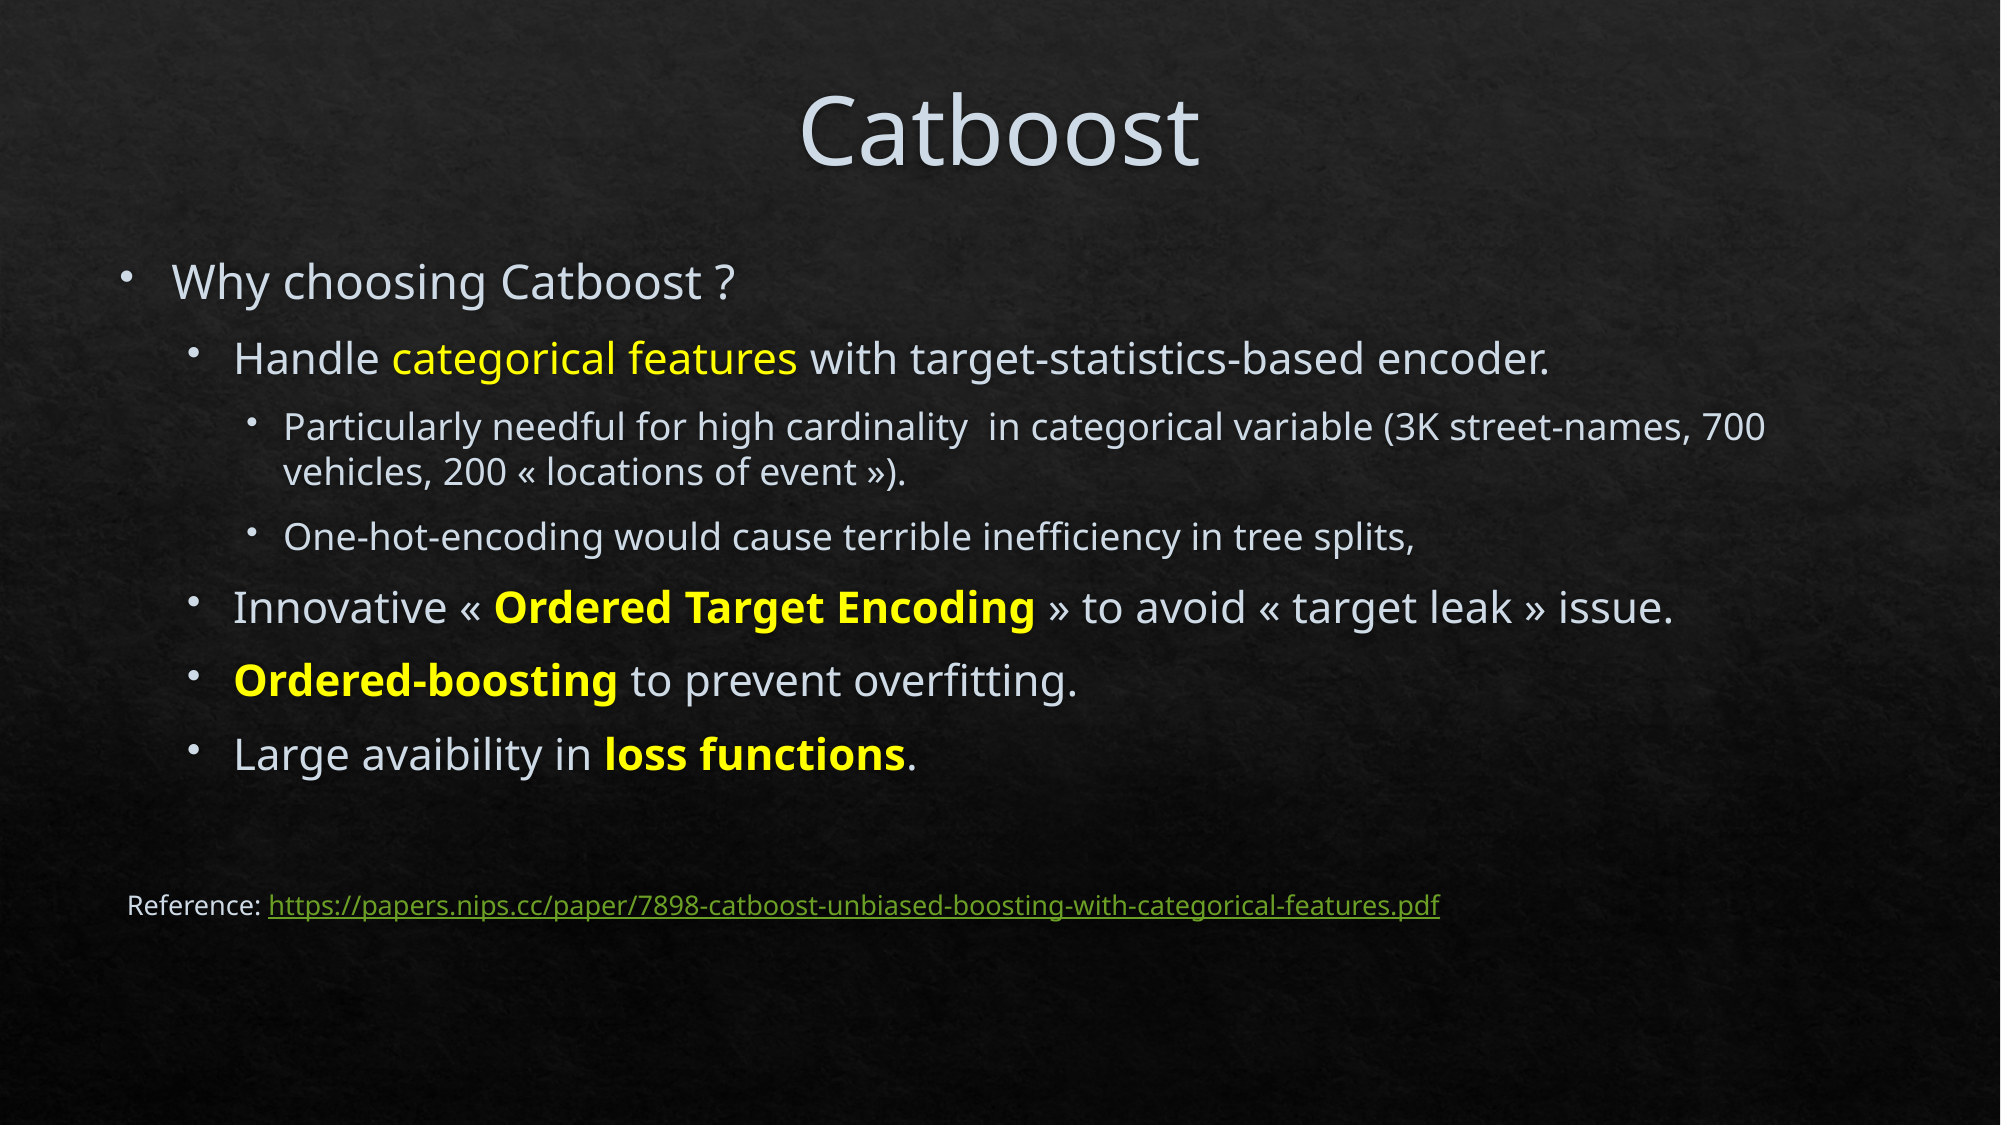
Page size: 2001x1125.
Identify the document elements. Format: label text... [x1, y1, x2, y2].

title Catboost [149, 67, 1849, 203]
list Why choosing Catboost ? Handle categorical features with target-statistics-based encoder. Particularly needful for high cardinality in categorical variable (3K street-names, 700 vehicles, 200 « locations of event »). One-hot-encoding would cause terrible inefficiency in tree splits, Innovative « Ordered Target Encoding » to avoid « target leak » issue. Ordered-boosting to prevent overfitting. Large avaibility in loss functions. Reference: https://papers.nips.cc/paper/7898-catboost-unbiased-boosting-with-categorical-features.pdf [99, 238, 1799, 963]
